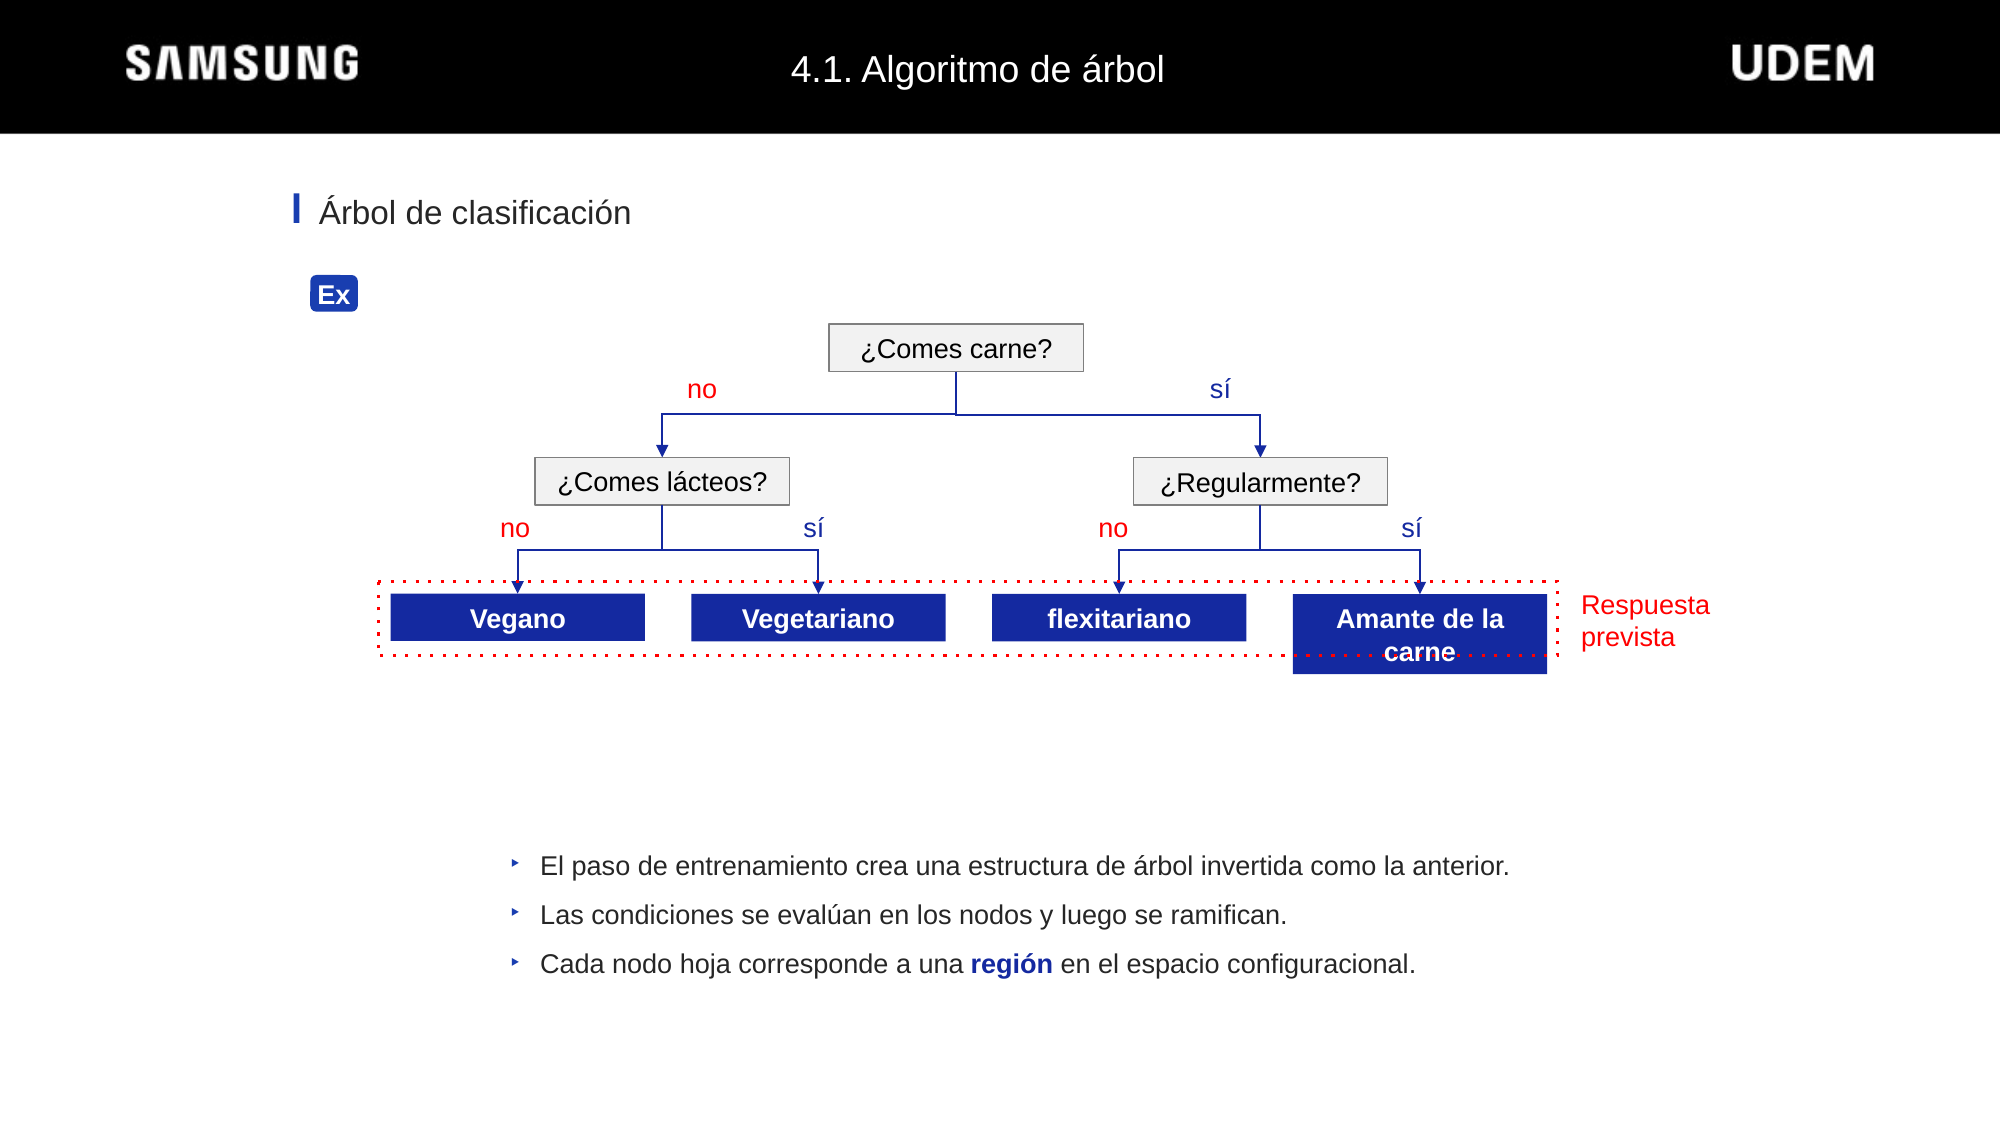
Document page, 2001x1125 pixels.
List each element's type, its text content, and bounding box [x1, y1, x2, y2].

text_box 4.1. Algoritmo de árbol [790, 44, 1210, 135]
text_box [377, 323, 1752, 676]
text_box Ex [310, 274, 358, 312]
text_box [293, 191, 1735, 233]
picture [0, 0, 2000, 1124]
text_box El paso de entrenamiento crea una estructura de árbol invertida como la anterior. Las condiciones se evalúan en los nodos y luego se ramifican. Cada nodo hoja corresponde a una región en el espacio configuracional. [510, 836, 1933, 991]
